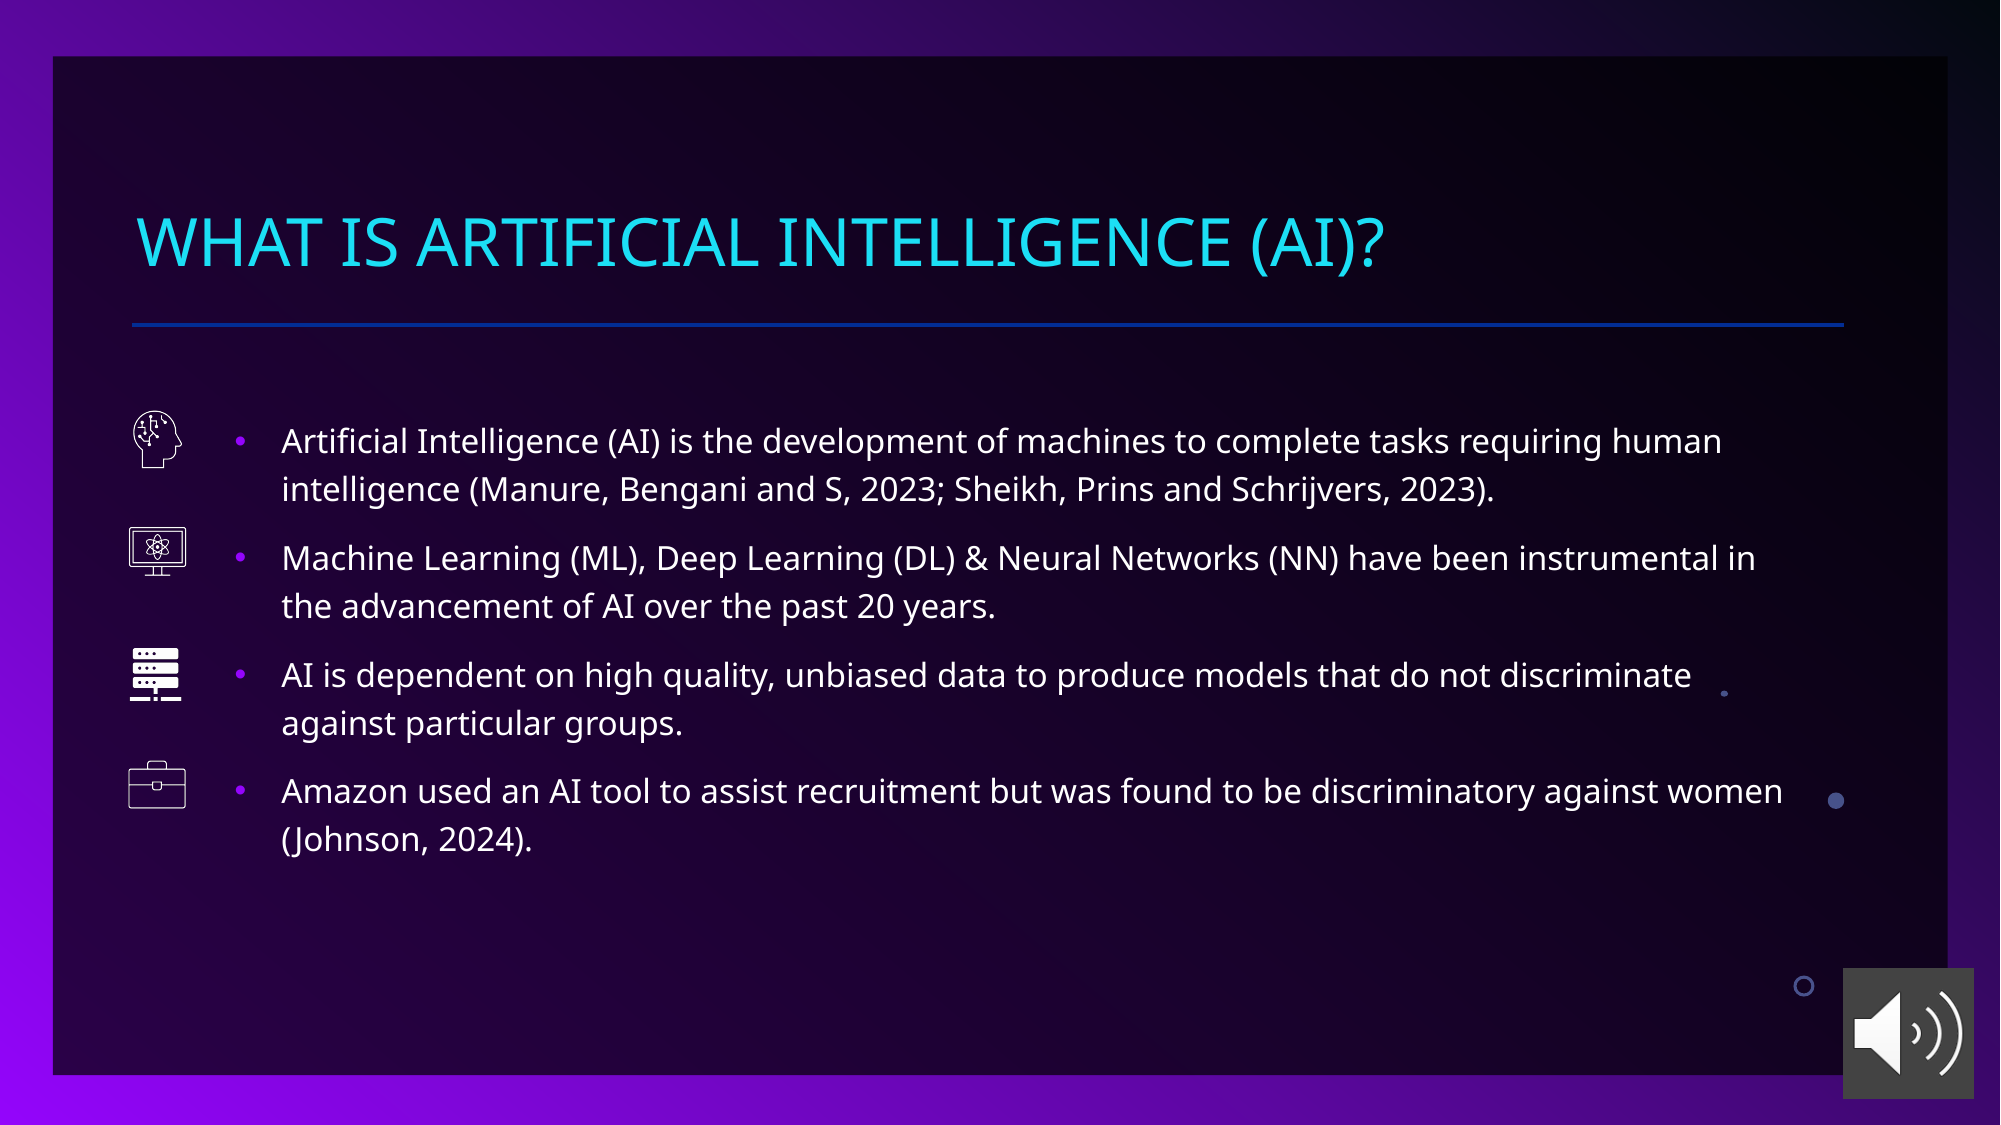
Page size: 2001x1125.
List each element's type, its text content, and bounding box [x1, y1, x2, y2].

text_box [121, 405, 192, 820]
picture [1841, 966, 1975, 1100]
text_box Artificial Intelligence (AI) is the development of machines to complete tasks requiring human intelligence (Manure, Bengani and S, 2023; Sheikh, Prins and Schrijvers, 2023). Machine Learning (ML), Deep Learning (DL) & Neural Networks (NN) have been instrumental in the advancement of AI over the past 20 years. AI is dependent on high quality, unbiased data to produce models that do not discriminate against particular groups. Amazon used an AI tool to assist recruitment but was found to be discriminatory against women (Johnson, 2024). [219, 405, 1805, 975]
slide_number 3 [1499, 1021, 1841, 1082]
title What is Artificial Intelligence (AI)? [121, 70, 1845, 289]
